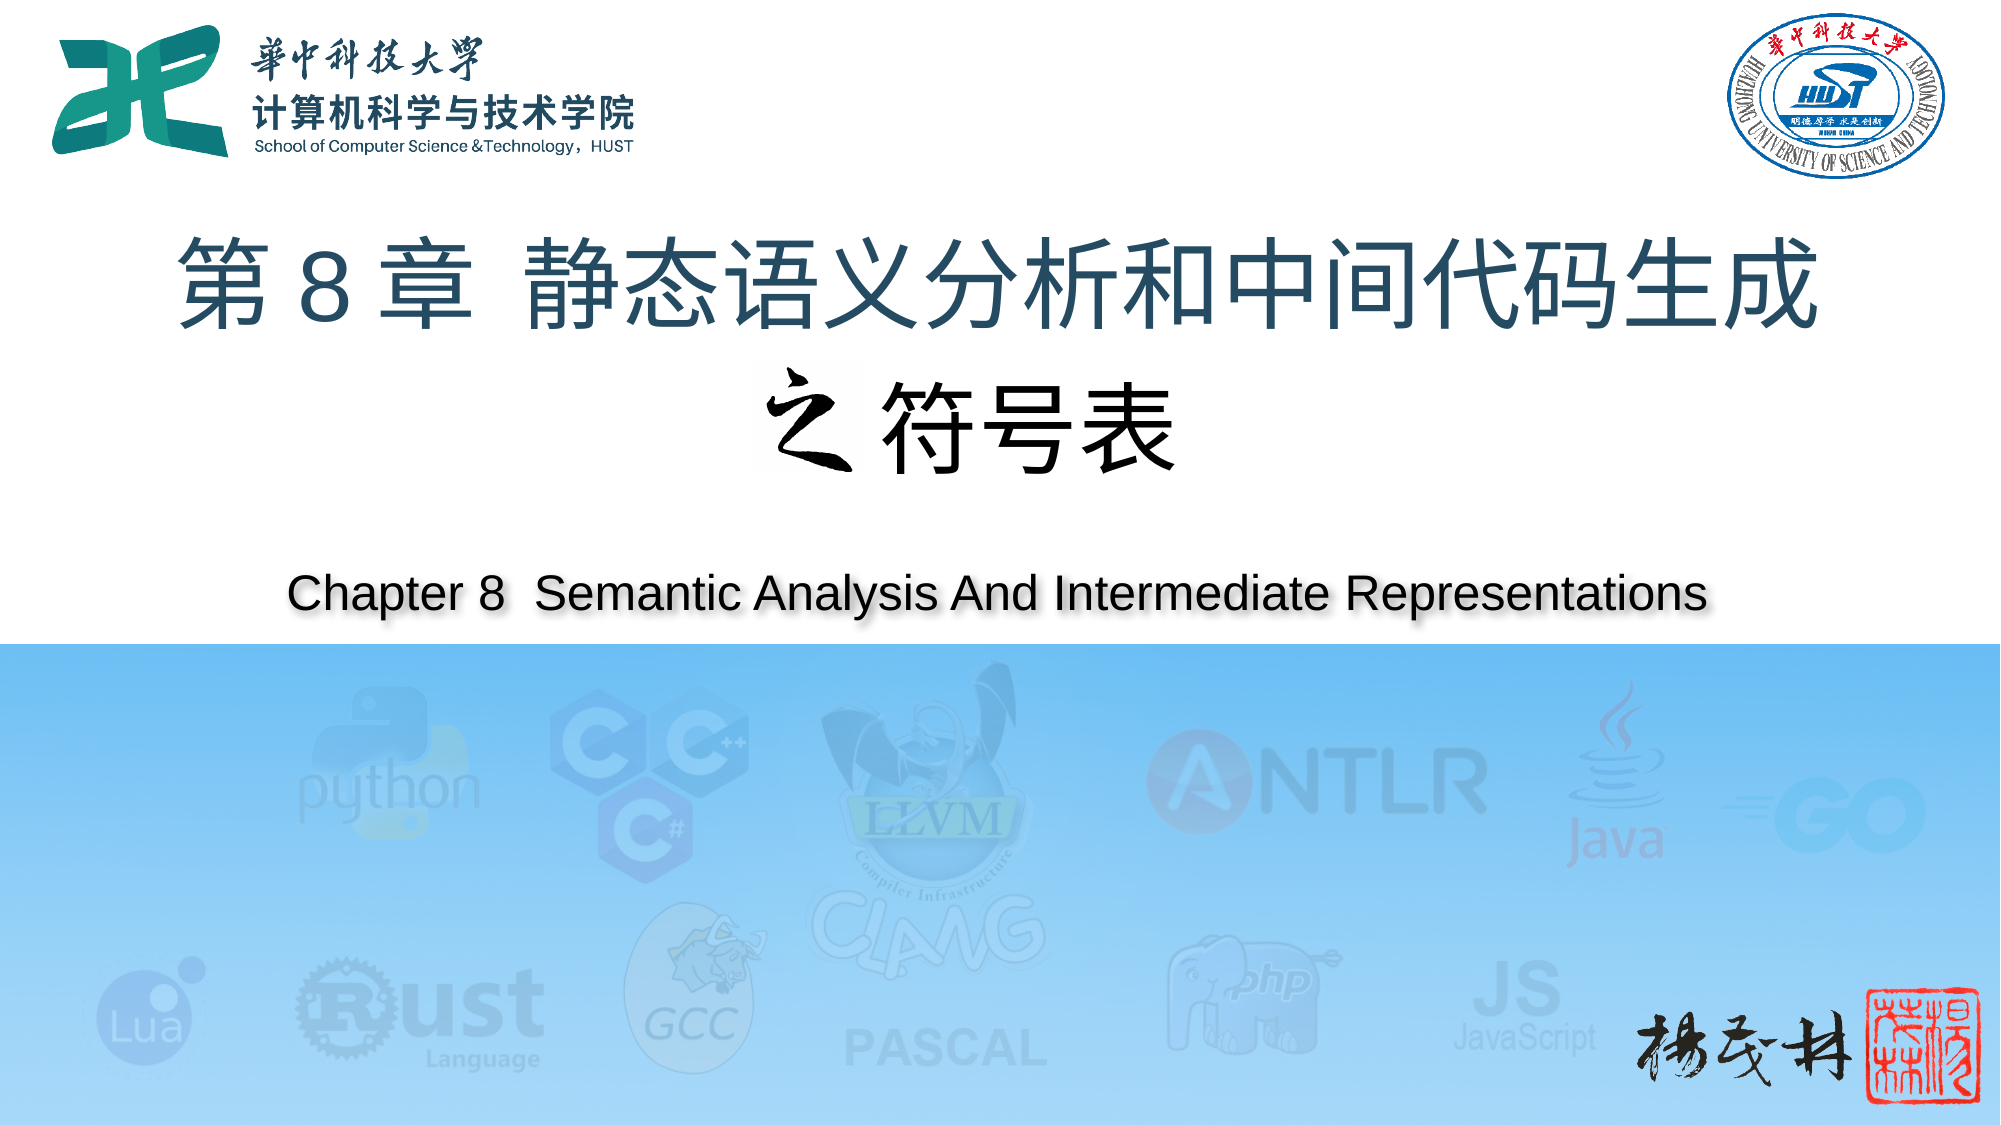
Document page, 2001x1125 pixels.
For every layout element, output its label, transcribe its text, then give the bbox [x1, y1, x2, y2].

picture [52, 25, 634, 158]
text_box 第8章 静态语义分析和中间代码生成 [0, 196, 1999, 349]
text_box Chapter 8 Semantic Analysis And Intermediate Representations [0, 559, 1998, 638]
picture [0, 644, 2000, 1125]
picture [1726, 13, 1945, 179]
picture [753, 357, 867, 477]
text_box 符号表 [835, 342, 1222, 494]
